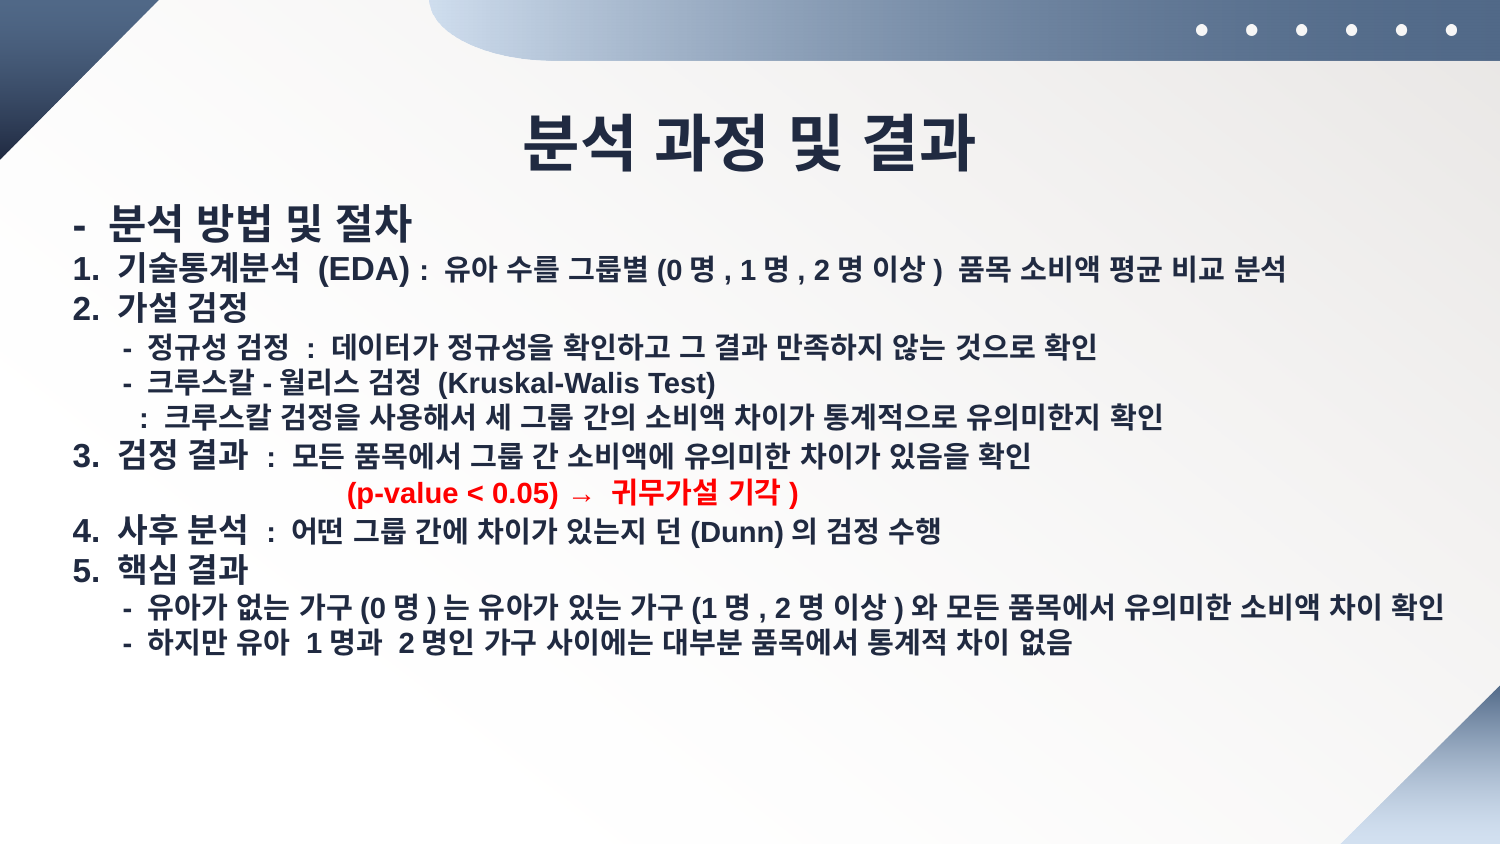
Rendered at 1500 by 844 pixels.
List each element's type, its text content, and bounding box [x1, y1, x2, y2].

subtitle - 분석 방법 및 절차 1. 기술통계분석 (EDA) : 유아 수를 그룹별(0명, 1명, 2명 이상) 품목 소비액 평균 비교 분석 2. 가설 검정 - 정규성 검정 : 데이터가 정규성을 확인하고 그 결과 만족하지 않는 것으로 확인 - 크루스칼-월리스 검정 (Kruskal-Walis Test) : 크루스칼 검정을 사용해서 세 그룹 간의 소비액 차이가 통계적으로 유의미한지 확인 3. 검정 결과 : 모든 품목에서 그룹 간 소비액에 유의미한 차이가 있음을 확인 (p-value < 0.05) → 귀무가설 기각) 4. 사후 분석 : 어떤 그룹 간에 차이가 있는지 던(Dunn)의 검정 수행 5. 핵심 결과 - 유아가 없는 가구(0명)는 유아가 있는 가구(1명, 2명 이상)와 모든 품목에서 유의미한 소비액 차이 확인 - 하지만 유아 1명과 2명인 가구 사이에는 대부분 품목에서 통계적 차이 없음 [32, 182, 1500, 756]
title 분석 과정 및 결과 [118, 88, 1382, 182]
picture [0, 0, 1500, 844]
